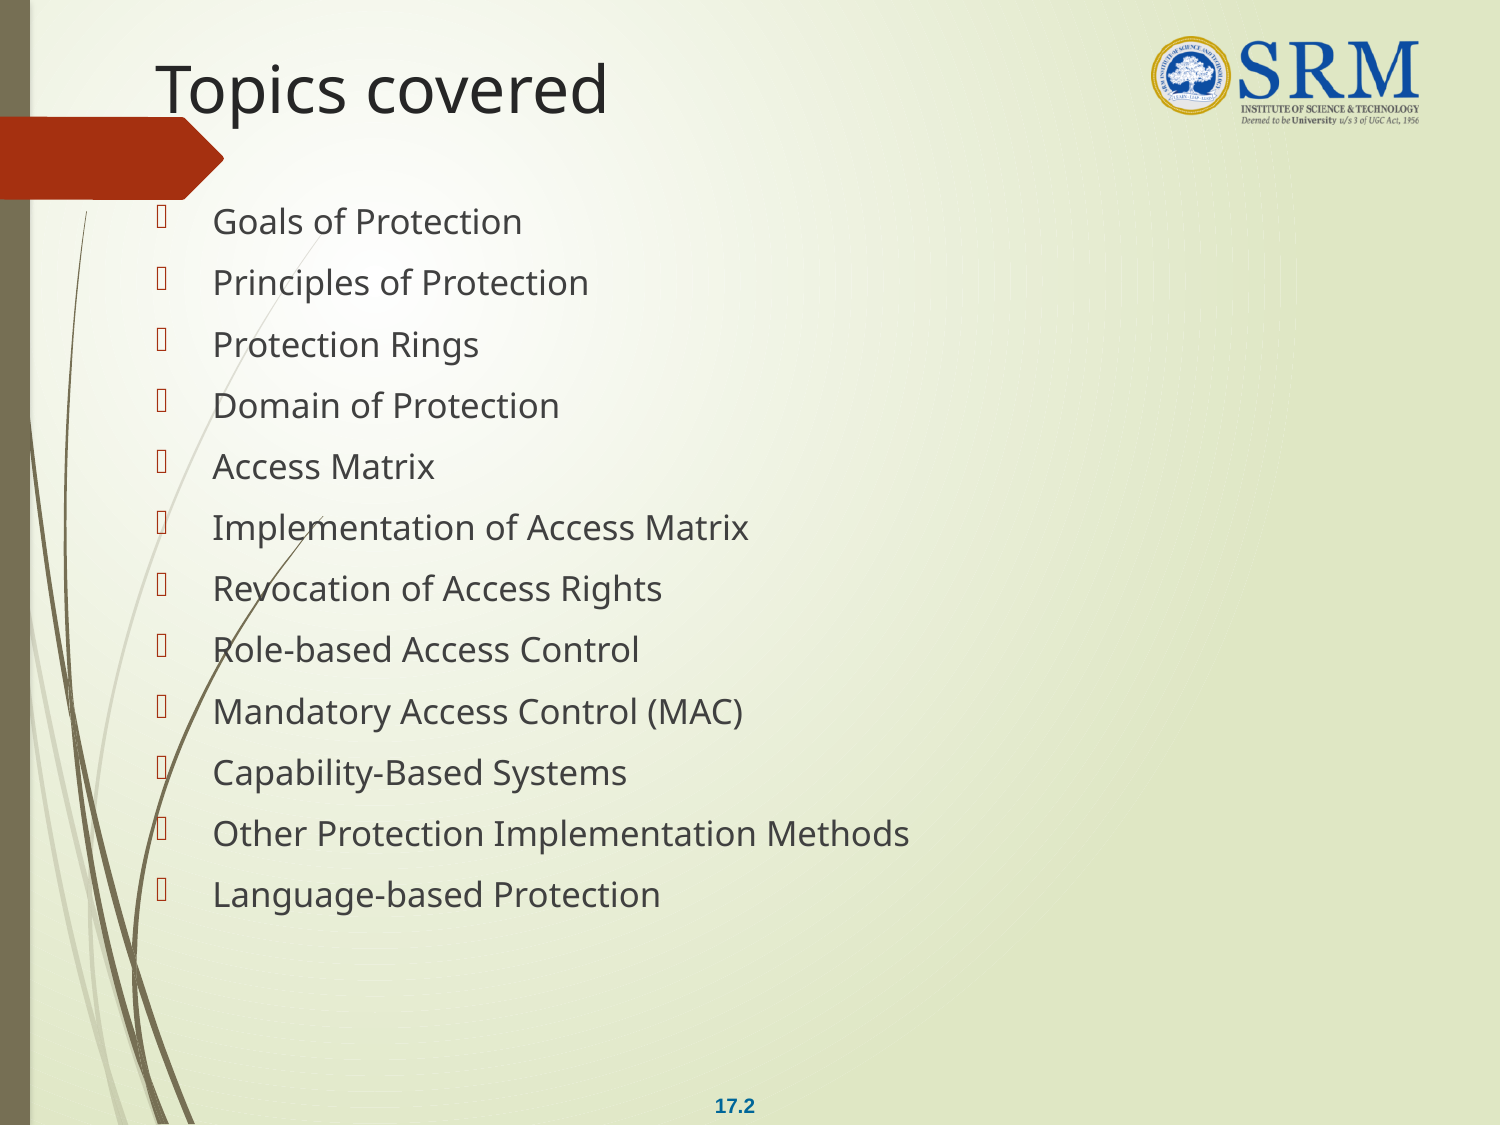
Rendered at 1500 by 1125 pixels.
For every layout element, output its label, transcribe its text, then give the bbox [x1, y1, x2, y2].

title Topics covered [140, 39, 1407, 135]
picture [1151, 36, 1419, 125]
list Goals of Protection Principles of Protection Protection Rings Domain of Protection Access Matrix Implementation of Access Matrix Revocation of Access Rights Role-based Access Control Mandatory Access Control (MAC) Capability-Based Systems Other Protection Implementation Methods Language-based Protection [140, 192, 1347, 928]
